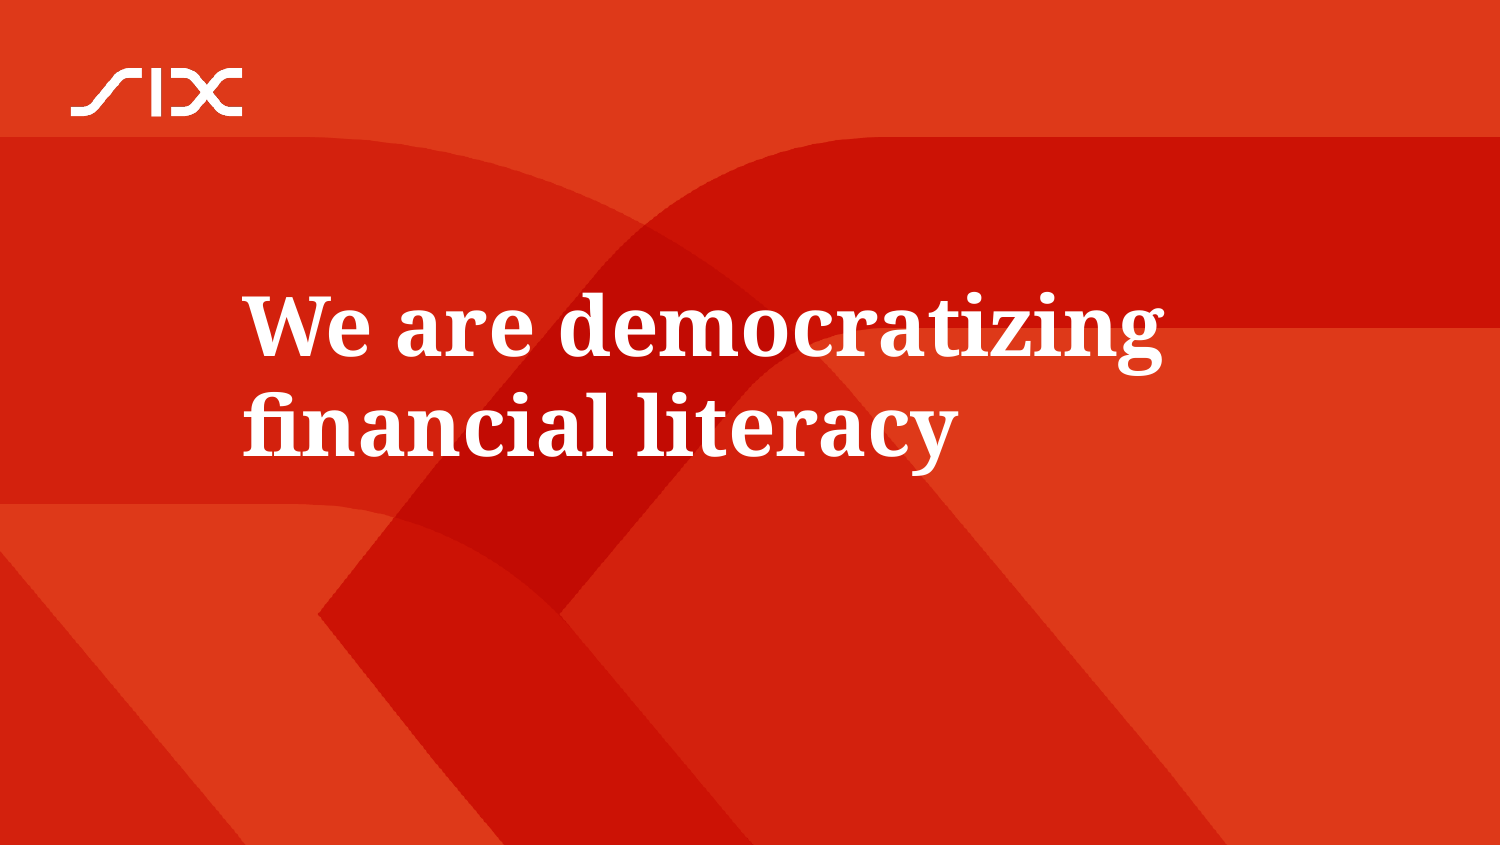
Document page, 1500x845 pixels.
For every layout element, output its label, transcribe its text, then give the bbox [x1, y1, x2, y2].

title We are democratizing financial literacy [242, 273, 1253, 379]
picture [0, 0, 1500, 845]
